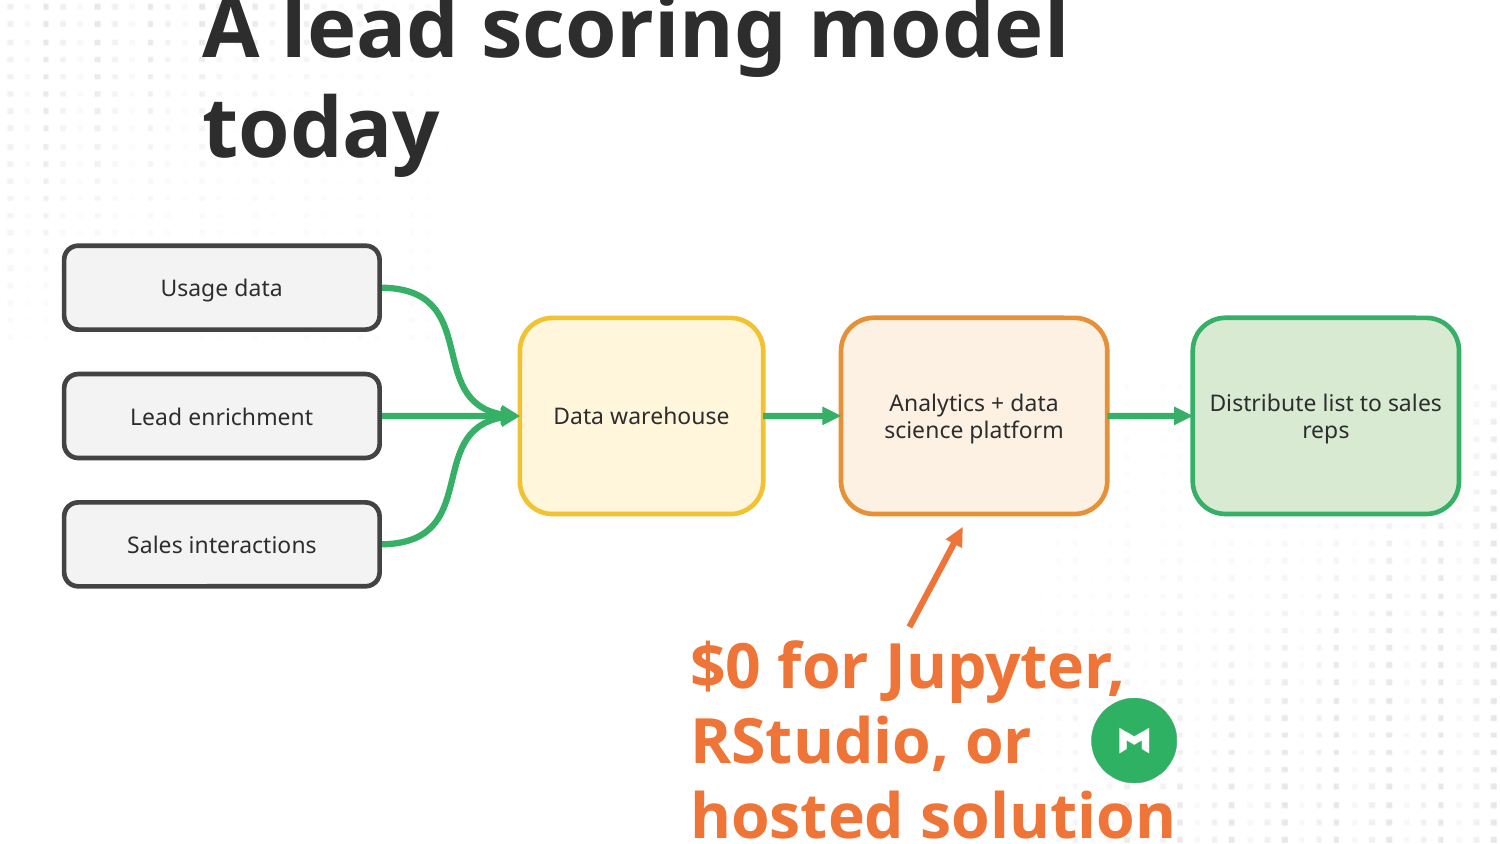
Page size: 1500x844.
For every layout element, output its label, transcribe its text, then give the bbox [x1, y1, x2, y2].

text_box Usage data [57, 245, 386, 330]
text_box Distribute list to sales reps [1192, 366, 1459, 467]
title A lead scoring model today [187, 89, 1273, 190]
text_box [379, 287, 521, 414]
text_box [379, 415, 521, 545]
text_box [1192, 317, 1460, 515]
text_box [525, 317, 764, 417]
picture [0, 0, 1500, 844]
text_box [841, 317, 1108, 366]
text_box Data warehouse [525, 386, 762, 446]
text_box Analytics + data science platform [841, 366, 1108, 467]
text_box [525, 423, 764, 515]
title $0 for Jupyter, RStudio, or hosted solution [675, 610, 1270, 724]
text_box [909, 526, 963, 628]
text_box Sales interactions [57, 502, 386, 587]
text_box Lead enrichment [57, 374, 374, 458]
text_box [841, 467, 1108, 515]
